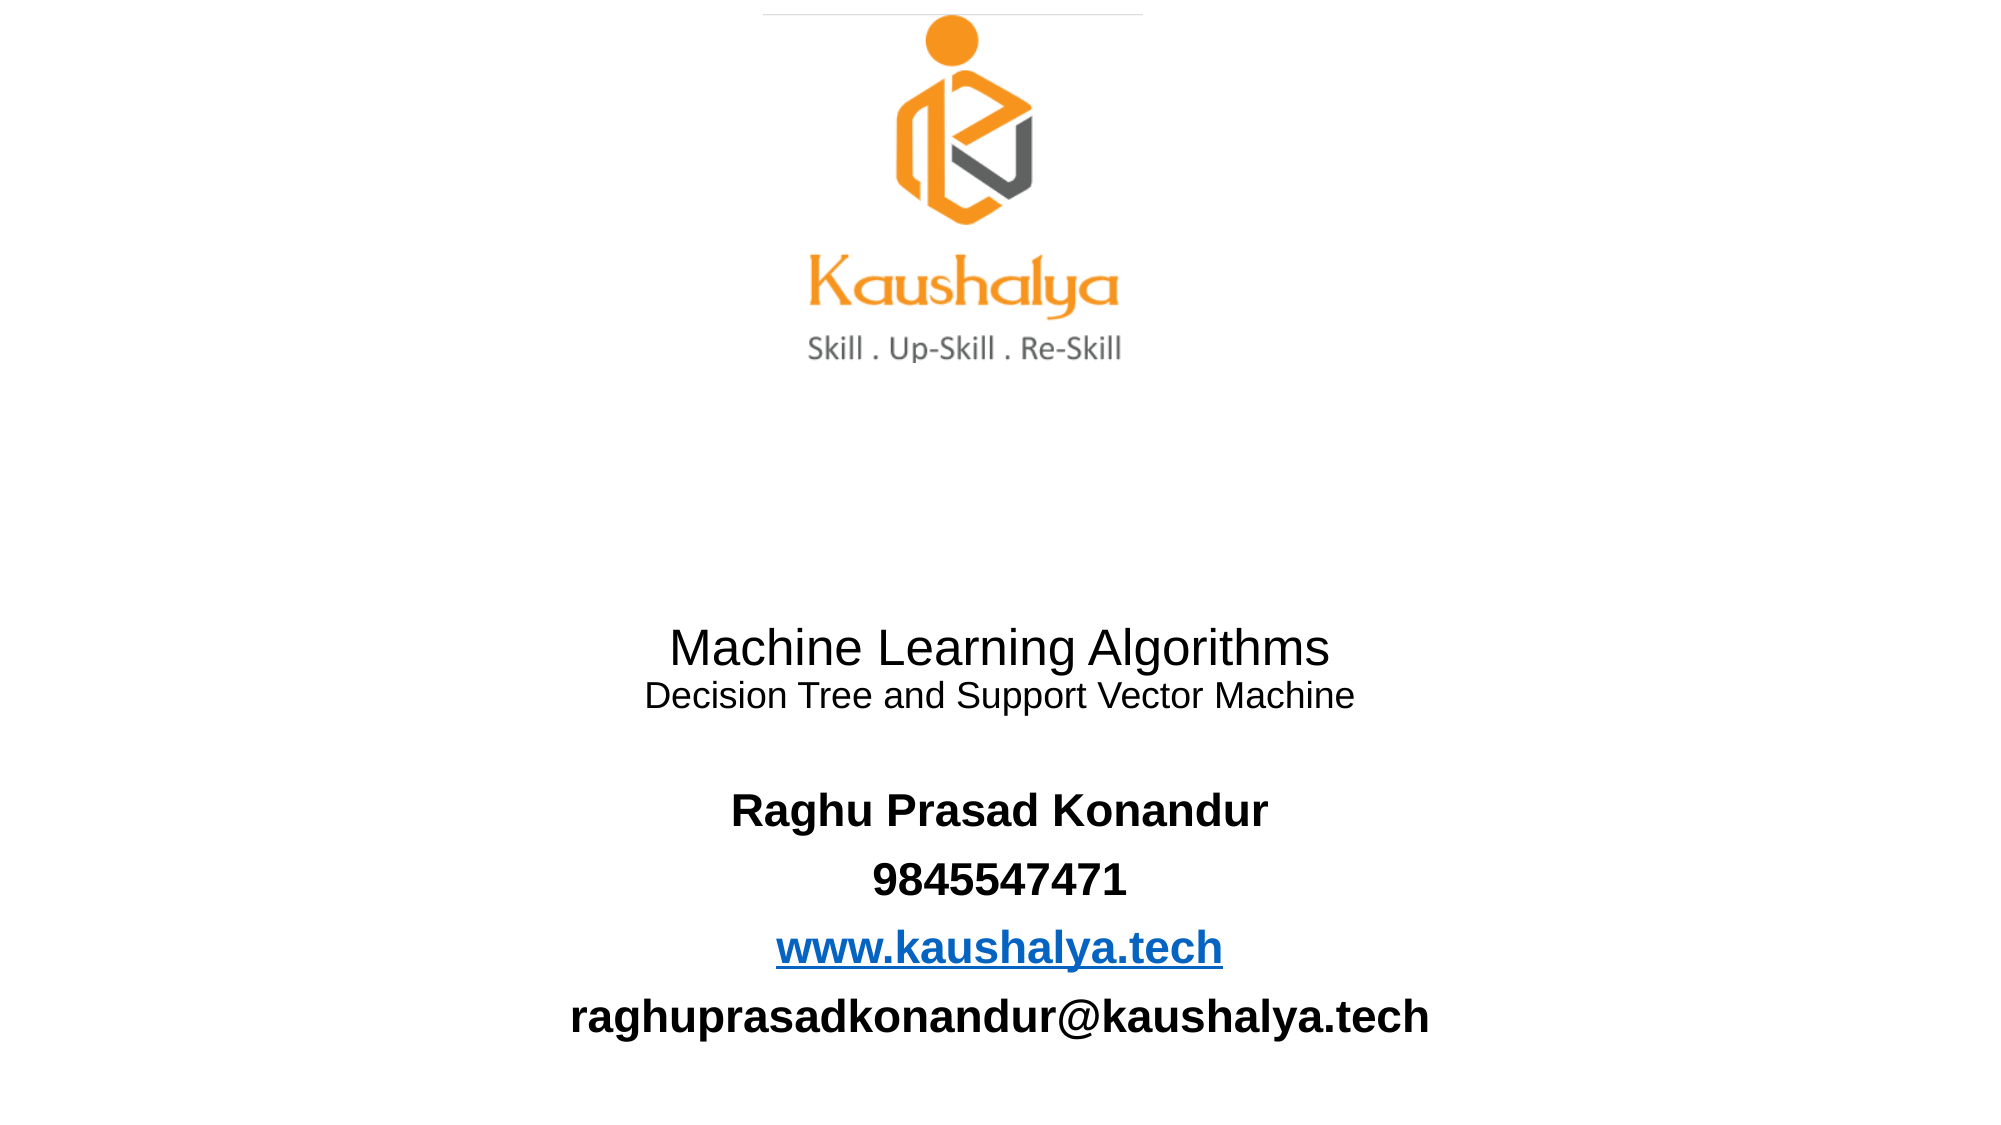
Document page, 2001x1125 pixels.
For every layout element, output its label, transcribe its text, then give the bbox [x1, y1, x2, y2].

picture [763, 14, 1143, 363]
title Machine Learning Algorithms Decision Tree and Support Vector Machine [249, 447, 1750, 779]
subtitle Raghu Prasad Konandur 9845547471 www.kaushalya.tech raghuprasadkonandur@kaushalya.tech [249, 779, 1750, 1051]
